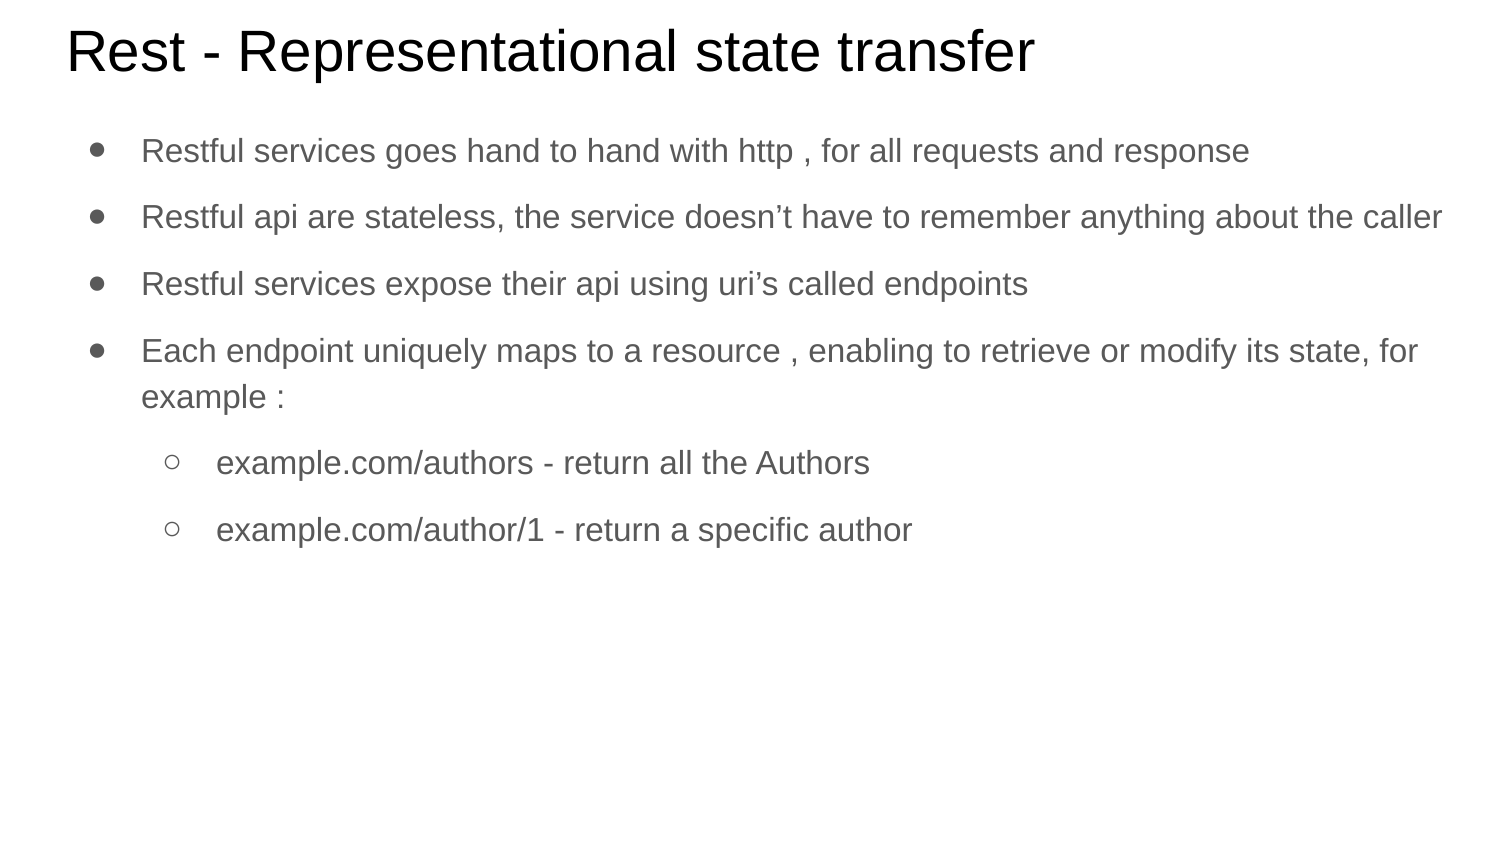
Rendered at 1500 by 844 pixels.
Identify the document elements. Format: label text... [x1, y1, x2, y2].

list Restful services goes hand to hand with http , for all requests and response Restful api are stateless, the service doesn’t have to remember anything about the caller Restful services expose their api using uri’s called endpoints Each endpoint uniquely maps to a resource , enabling to retrieve or modify its state, for example : example.com/authors - return all the Authors example.com/author/1 - return a specific author [51, 107, 1486, 759]
title Rest - Representational state transfer [51, 0, 1449, 107]
